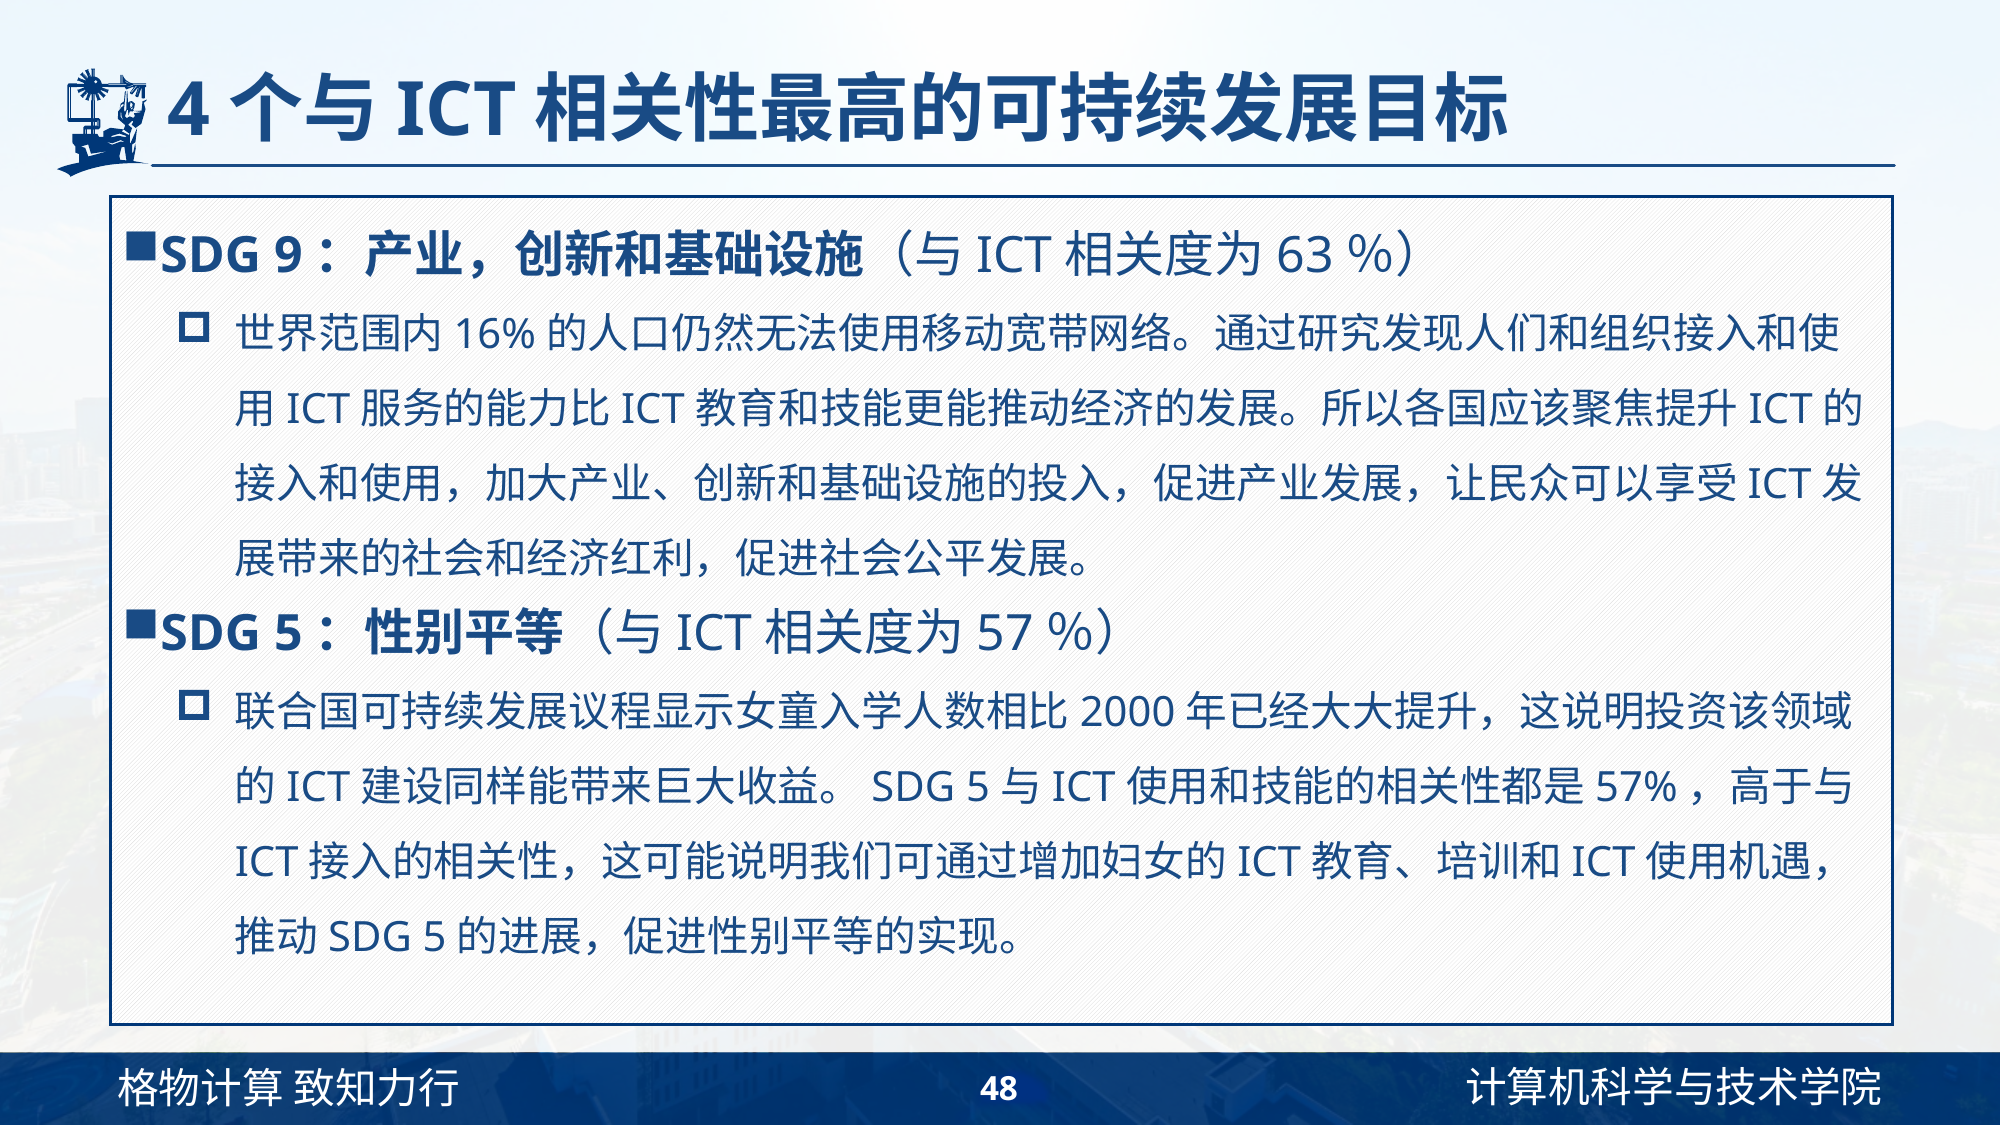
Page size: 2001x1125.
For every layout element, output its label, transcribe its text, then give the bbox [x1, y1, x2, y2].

title 4个与ICT相关性最高的可持续发展目标 [152, 56, 1893, 166]
slide_number 48 [947, 1059, 1050, 1120]
list SDG 9：产业，创新和基础设施（与ICT相关度为63％） 世界范围内16%的人口仍然无法使用移动宽带网络。通过研究发现人们和组织接入和使用ICT服务的能力比ICT教育和技能更能推动经济的发展。所以各国应该聚焦提升ICT的接入和使用，加大产业、创新和基础设施的投入，促进产业发展，让民众可以享受ICT发展带来的社会和经济红利，促进社会公平发展。 SDG 5：性别平等（与ICT相关度为57％） 联合国可持续发展议程显示女童入学人数相比2000年已经大大提升，这说明投资该领域的ICT建设同样能带来巨大收益。SDG 5与ICT使用和技能的相关性都是57%，高于与ICT接入的相关性，这可能说明我们可通过增加妇女的ICT教育、培训和ICT使用机遇，推动SDG 5的进展，促进性别平等的实现。 [109, 196, 1894, 1026]
